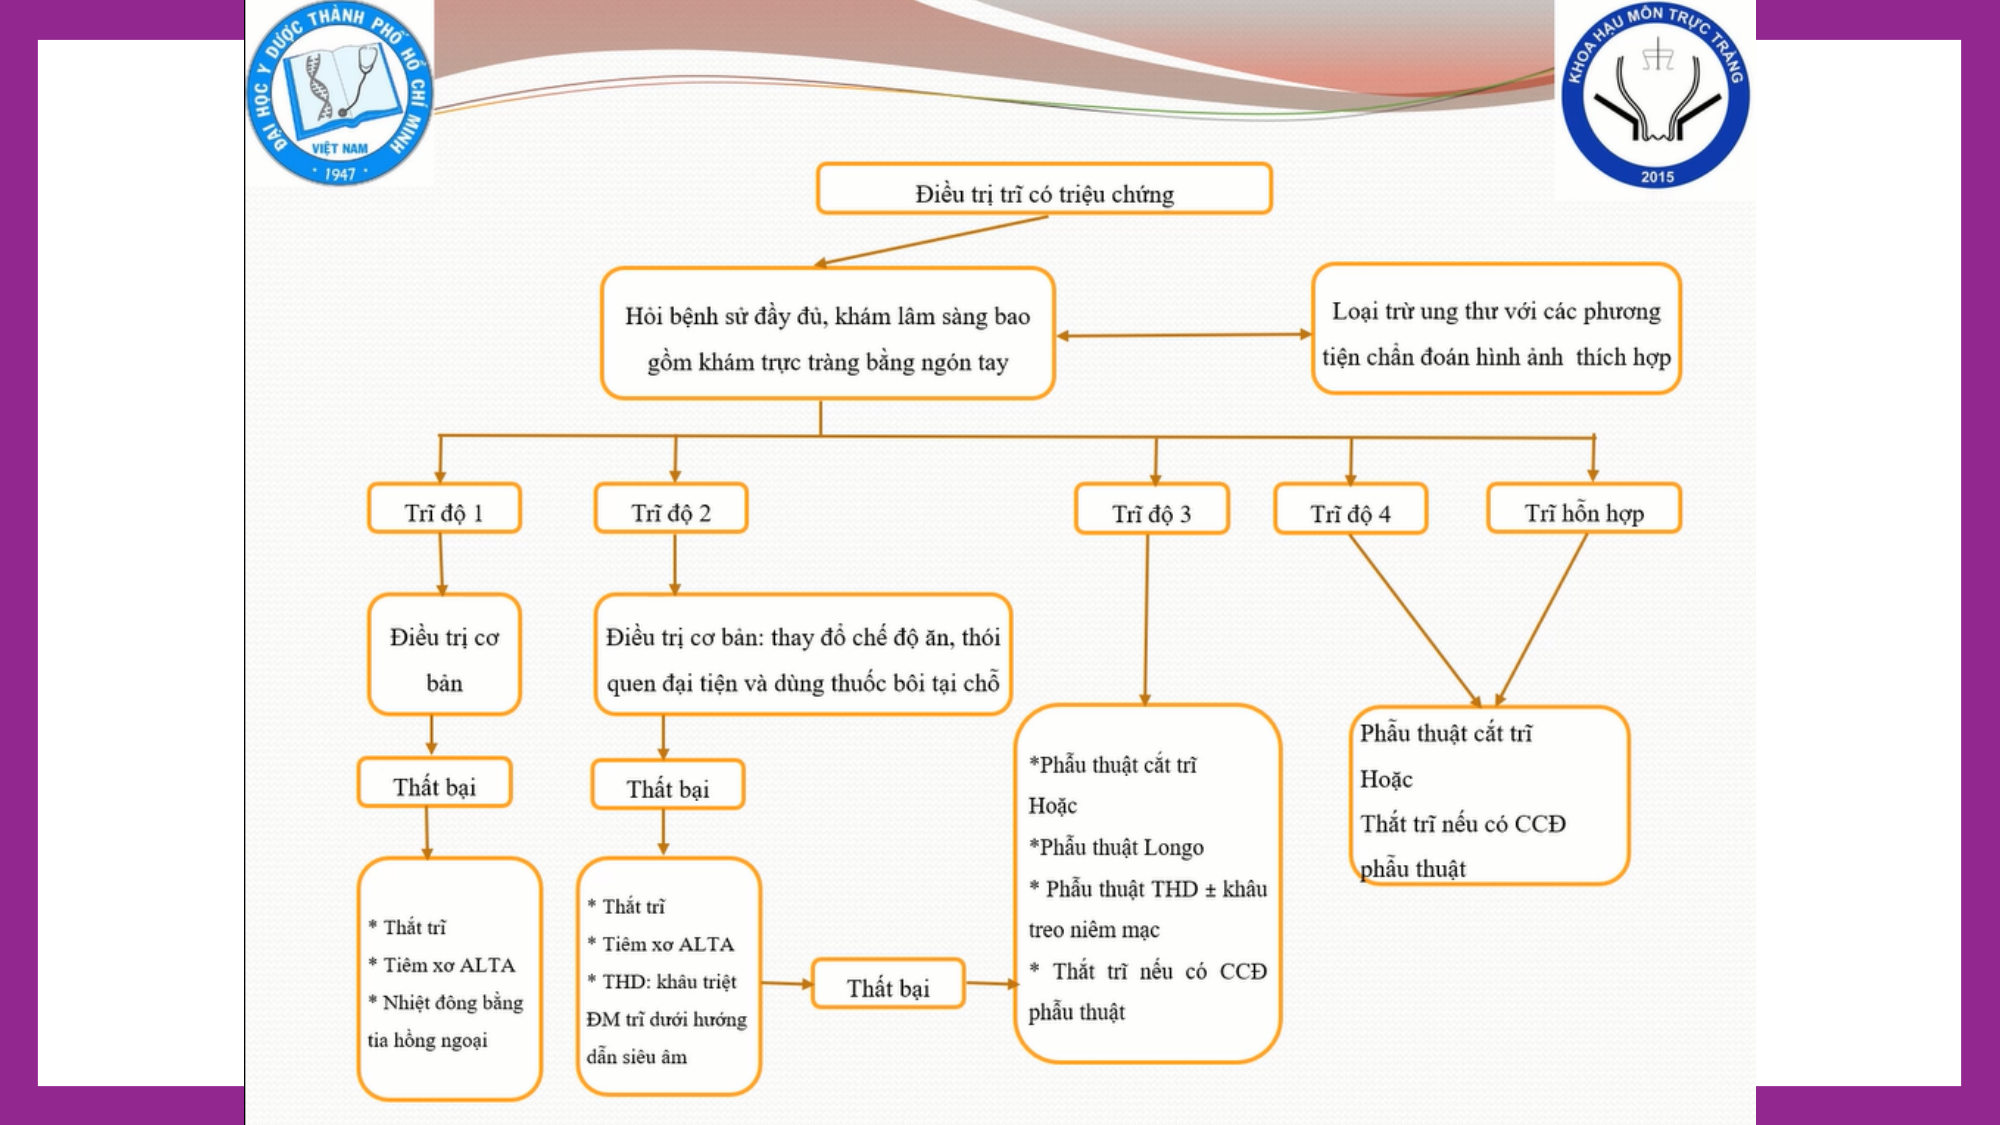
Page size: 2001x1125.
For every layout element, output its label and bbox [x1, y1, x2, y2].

picture [244, 0, 1756, 1125]
